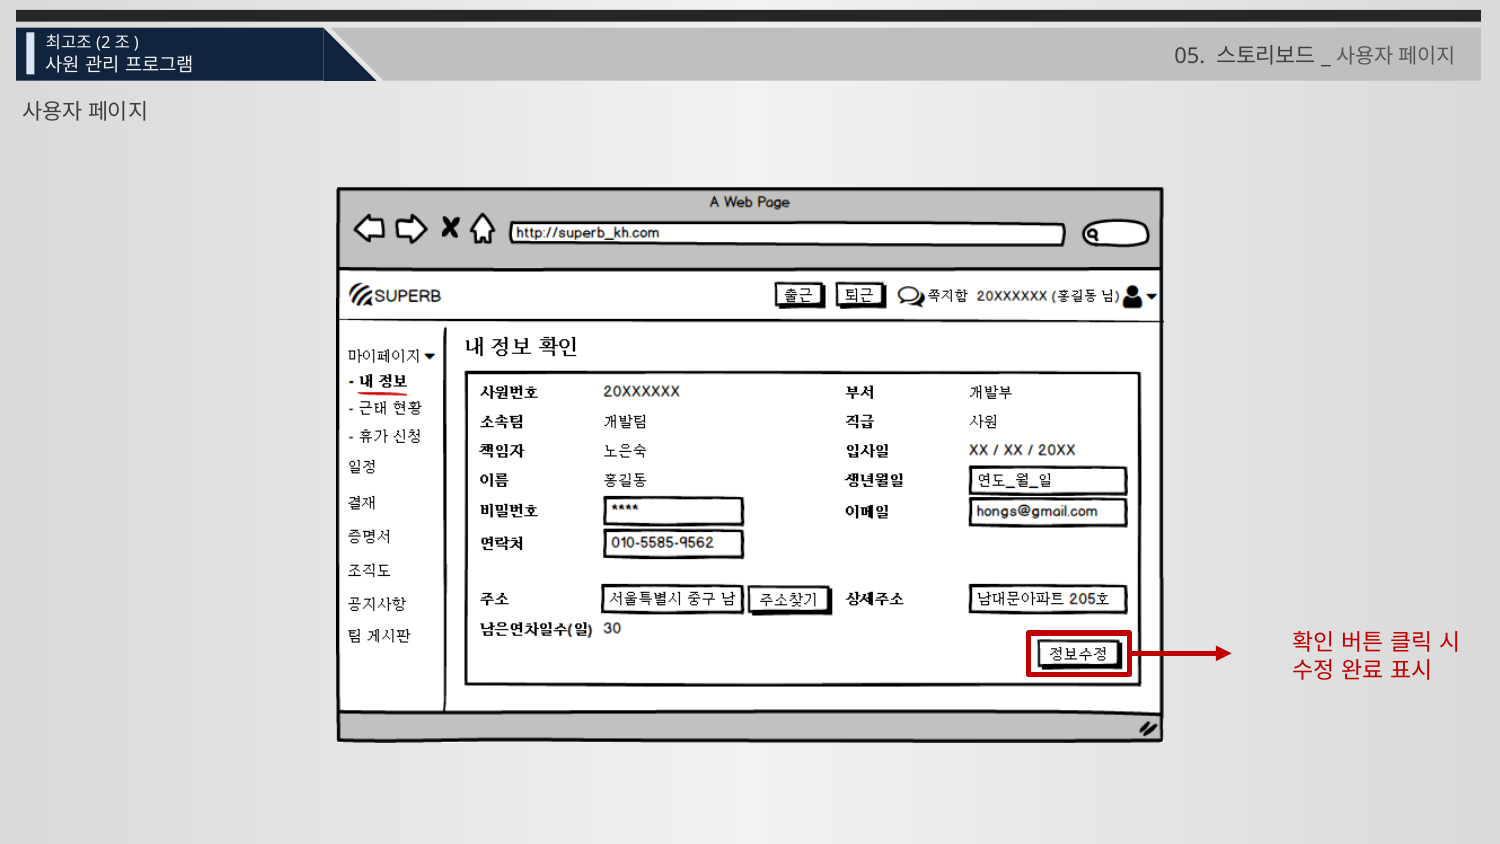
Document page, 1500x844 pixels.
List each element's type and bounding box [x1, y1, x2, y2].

text_box [7, 8, 1483, 132]
text_box [1027, 620, 1500, 692]
picture [336, 187, 1164, 743]
